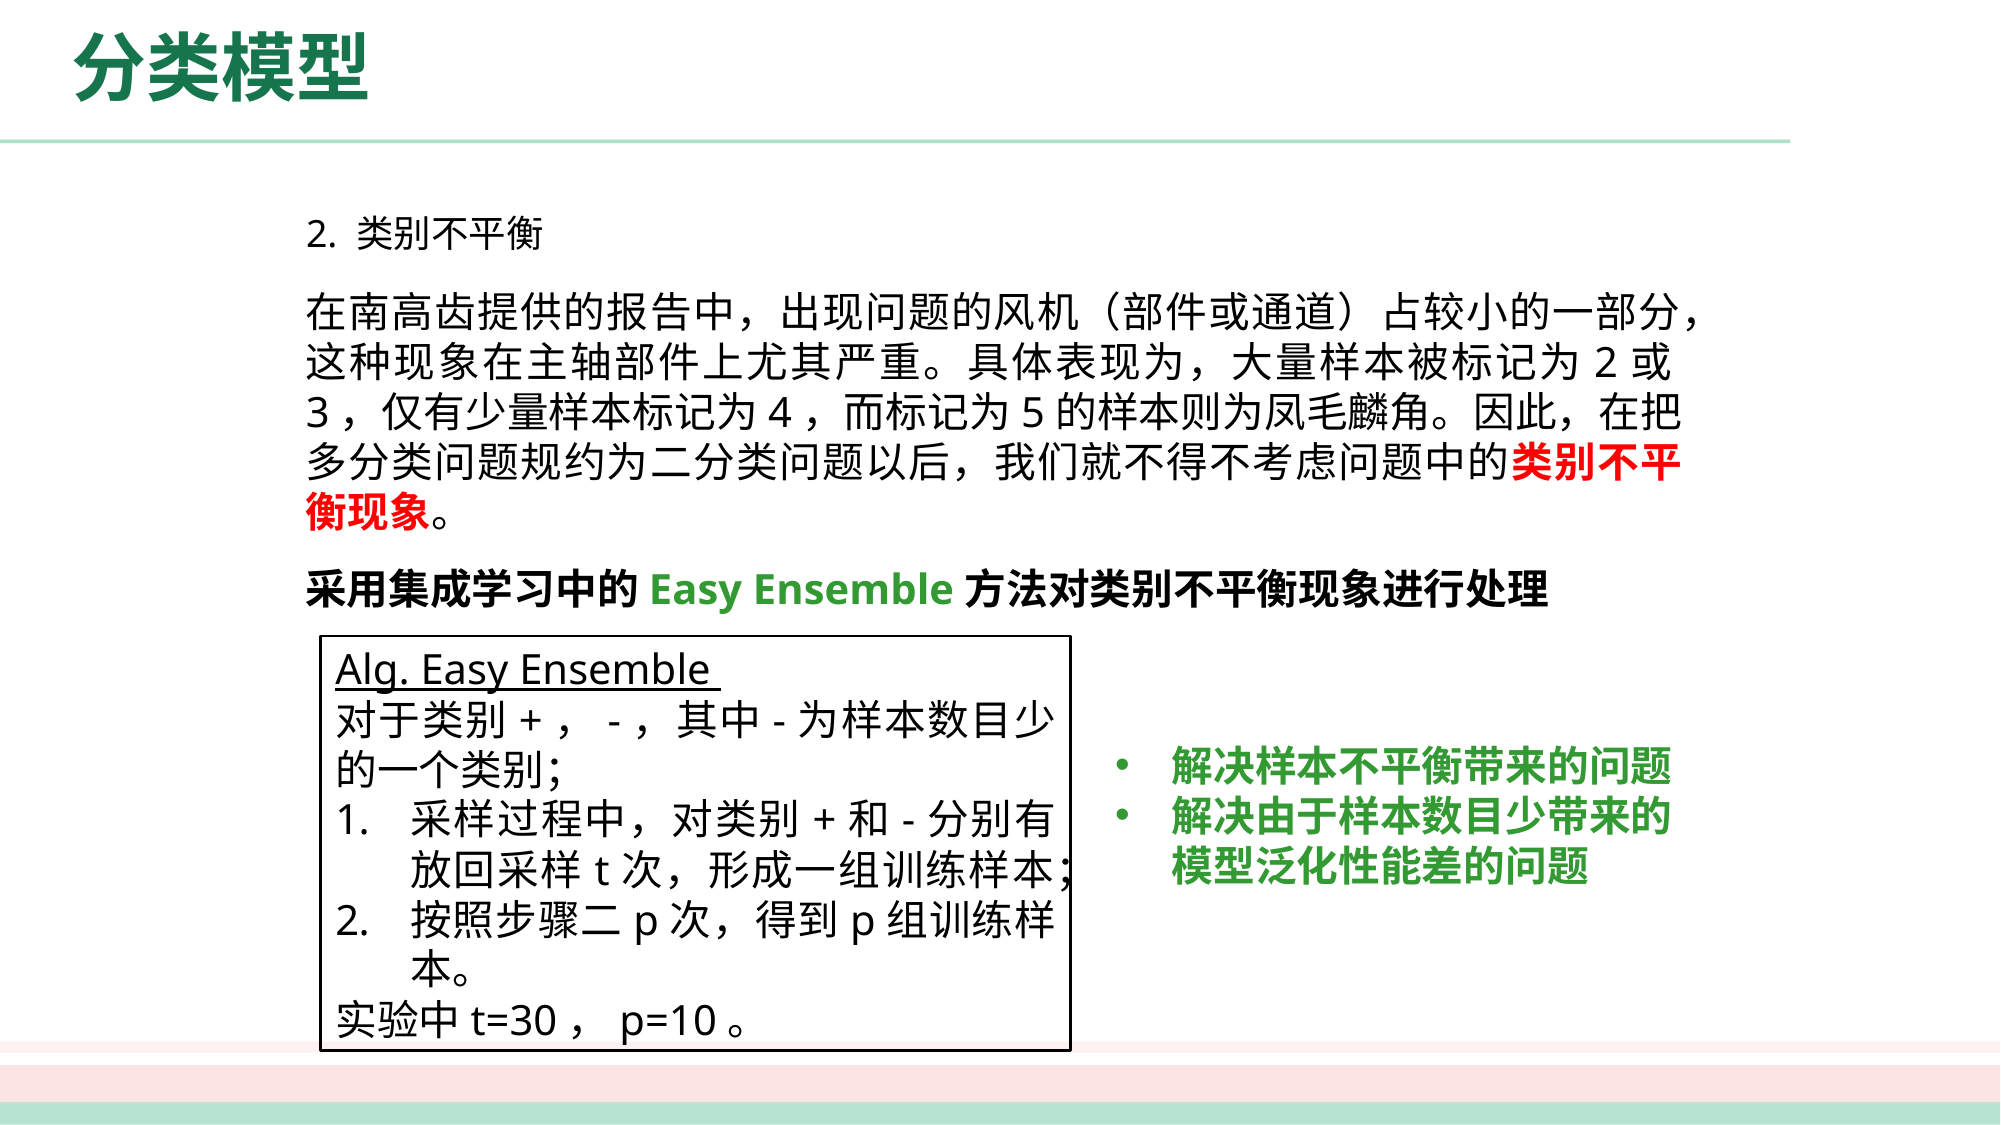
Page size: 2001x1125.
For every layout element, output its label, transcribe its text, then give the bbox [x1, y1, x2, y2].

text_box 采用集成学习中的Easy Ensemble方法对类别不平衡现象进行处理 [290, 555, 1643, 621]
text_box 解决样本不平衡带来的问题 解决由于样本数目少带来的模型泛化性能差的问题 [1100, 732, 1697, 898]
picture [0, 0, 2001, 1125]
text_box Alg. Easy Ensemble 对于类别+，-，其中-为样本数目少的一个类别； 采样过程中，对类别+和-分别有放回采样t次，形成一组训练样本； 按照步骤二p次，得到p组训练样本。 实验中t=30，p=10。 [320, 635, 1071, 1051]
text_box 在南高齿提供的报告中，出现问题的风机（部件或通道）占较小的一部分，这种现象在主轴部件上尤其严重。具体表现为，大量样本被标记为2或3，仅有少量样本标记为4，而标记为5的样本则为凤毛麟角。因此，在把多分类问题规约为二分类问题以后，我们就不得不考虑问题中的类别不平衡现象。 [291, 277, 1697, 543]
title 分类模型 [56, 7, 1782, 135]
text_box 2. 类别不平衡 [291, 202, 959, 262]
